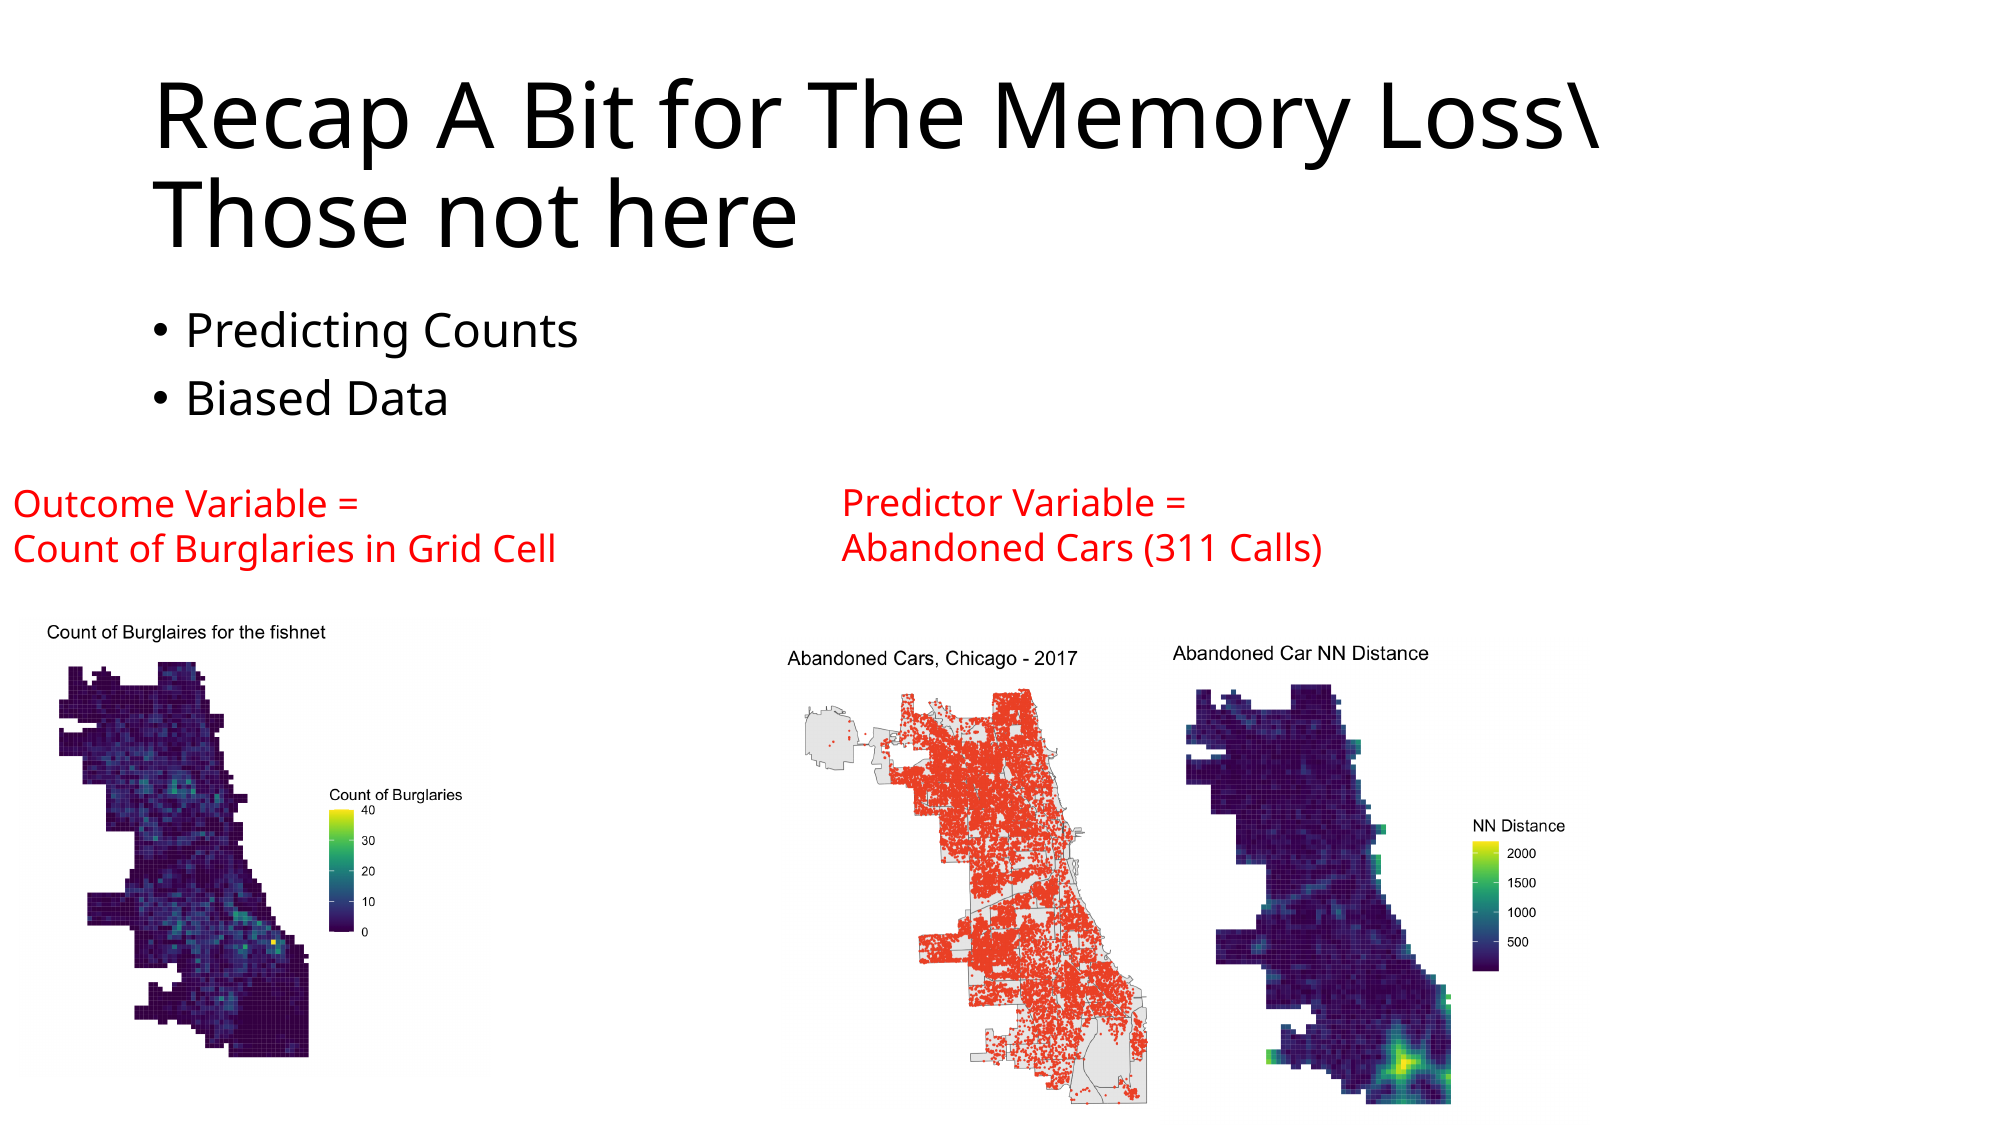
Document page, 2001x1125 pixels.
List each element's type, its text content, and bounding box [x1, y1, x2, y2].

text_box Predictor Variable = Abandoned Cars (311 Calls) [826, 471, 1338, 577]
text_box Outcome Variable = Count of Burglaries in Grid Cell [0, 472, 573, 578]
list Predicting Counts Biased Data [137, 299, 1839, 434]
picture [18, 616, 491, 1078]
title Recap A Bit for The Memory Loss\Those not here [137, 59, 1863, 278]
picture [780, 637, 1591, 1125]
